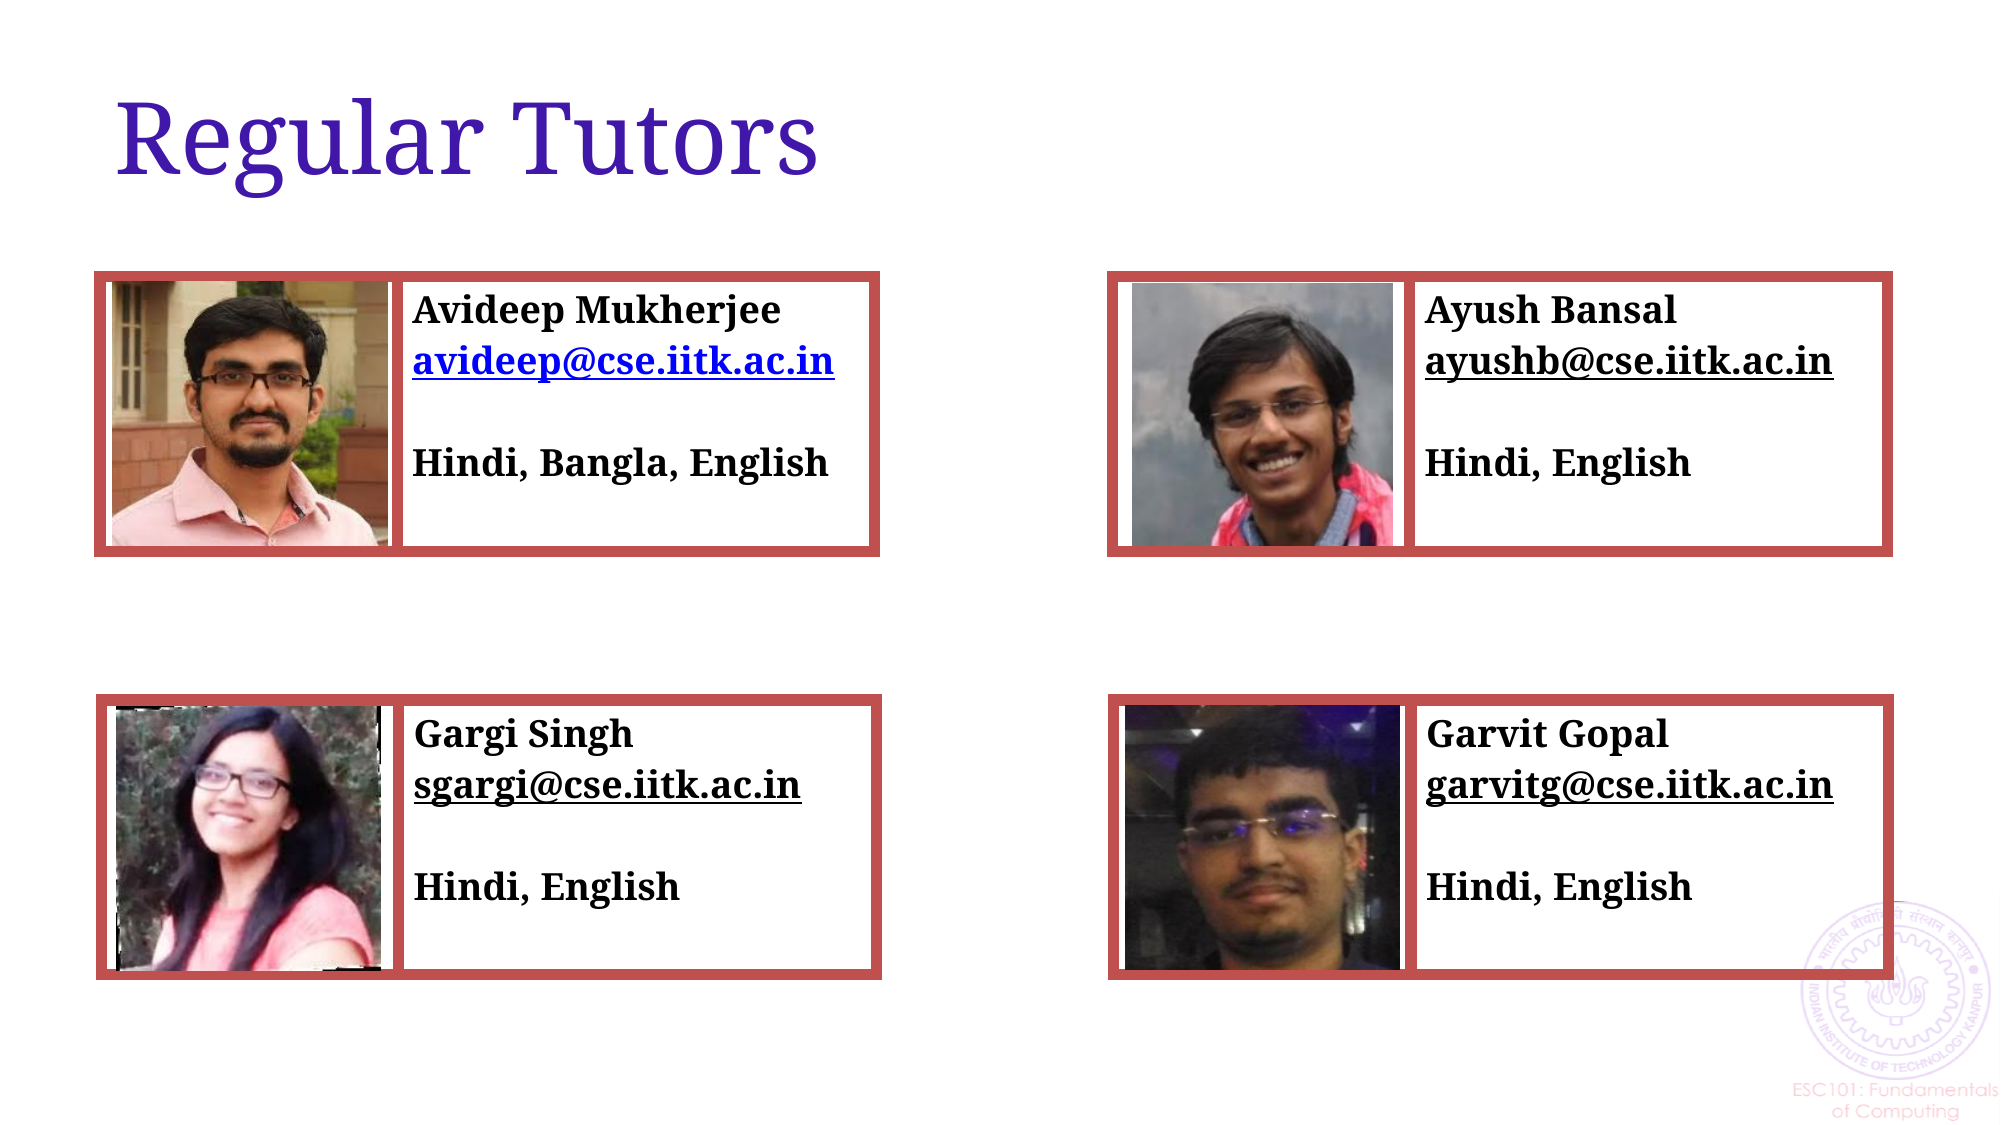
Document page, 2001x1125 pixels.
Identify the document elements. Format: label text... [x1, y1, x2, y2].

picture [115, 706, 381, 972]
table_header [107, 706, 114, 969]
table_header Gargi Singh sgargi@cse.iitk.ac.in Hindi, English [404, 706, 871, 969]
picture [1131, 283, 1394, 546]
title Regular Tutors [99, 45, 1900, 225]
table_header Avideep Mukherjee avideep@cse.iitk.ac.in Hindi, Bangla, English [403, 282, 869, 546]
table_header [381, 706, 393, 969]
picture [112, 281, 388, 546]
picture [1124, 705, 1401, 970]
table_header Ayush Bansal ayushb@cse.iitk.ac.in Hindi, English [1415, 282, 1882, 546]
table_header Garvit Gopal garvitg@cse.iitk.ac.in Hindi, English [1417, 706, 1883, 969]
picture [1787, 892, 2000, 1125]
slide_number 6 [1433, 1042, 1900, 1103]
table_header [1118, 282, 1130, 546]
table_header [1394, 282, 1404, 546]
